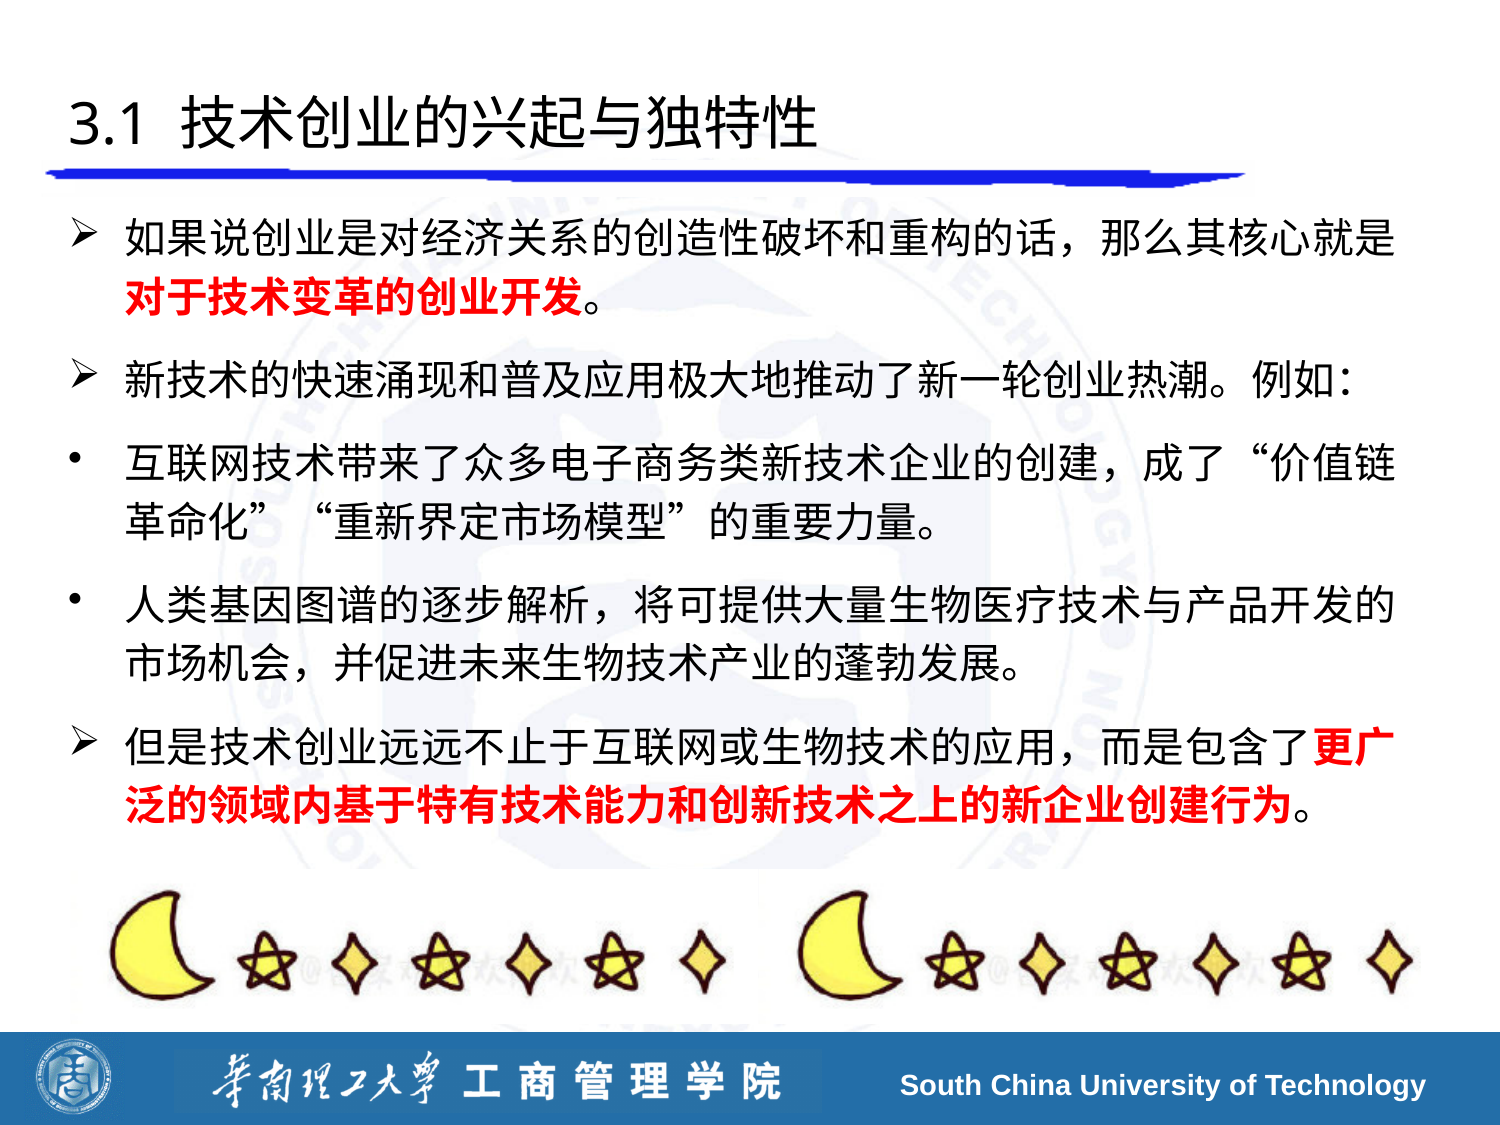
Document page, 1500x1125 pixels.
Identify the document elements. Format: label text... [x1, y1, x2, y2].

text_box South China University of Technology [826, 1058, 1500, 1125]
title 3.1 技术创业的兴起与独特性 [53, 54, 1388, 188]
list 如果说创业是对经济关系的创造性破坏和重构的话，那么其核心就是对于技术变革的创业开发。 新技术的快速涌现和普及应用极大地推动了新一轮创业热潮。例如： 互联网技术带来了众多电子商务类新技术企业的创建，成了“价值链革命化”“重新界定市场模型”的重要力量。 人类基因图谱的逐步解析，将可提供大量生物医疗技术与产品开发的市场机会，并促进未来生物技术产业的蓬勃发展。 但是技术创业远远不止于互联网或生物技术的应用，而是包含了更广泛的领域内基于特有技术能力和创新技术之上的新企业创建行为。 [53, 196, 1412, 870]
picture [41, 160, 1270, 197]
picture [0, 869, 1500, 1125]
